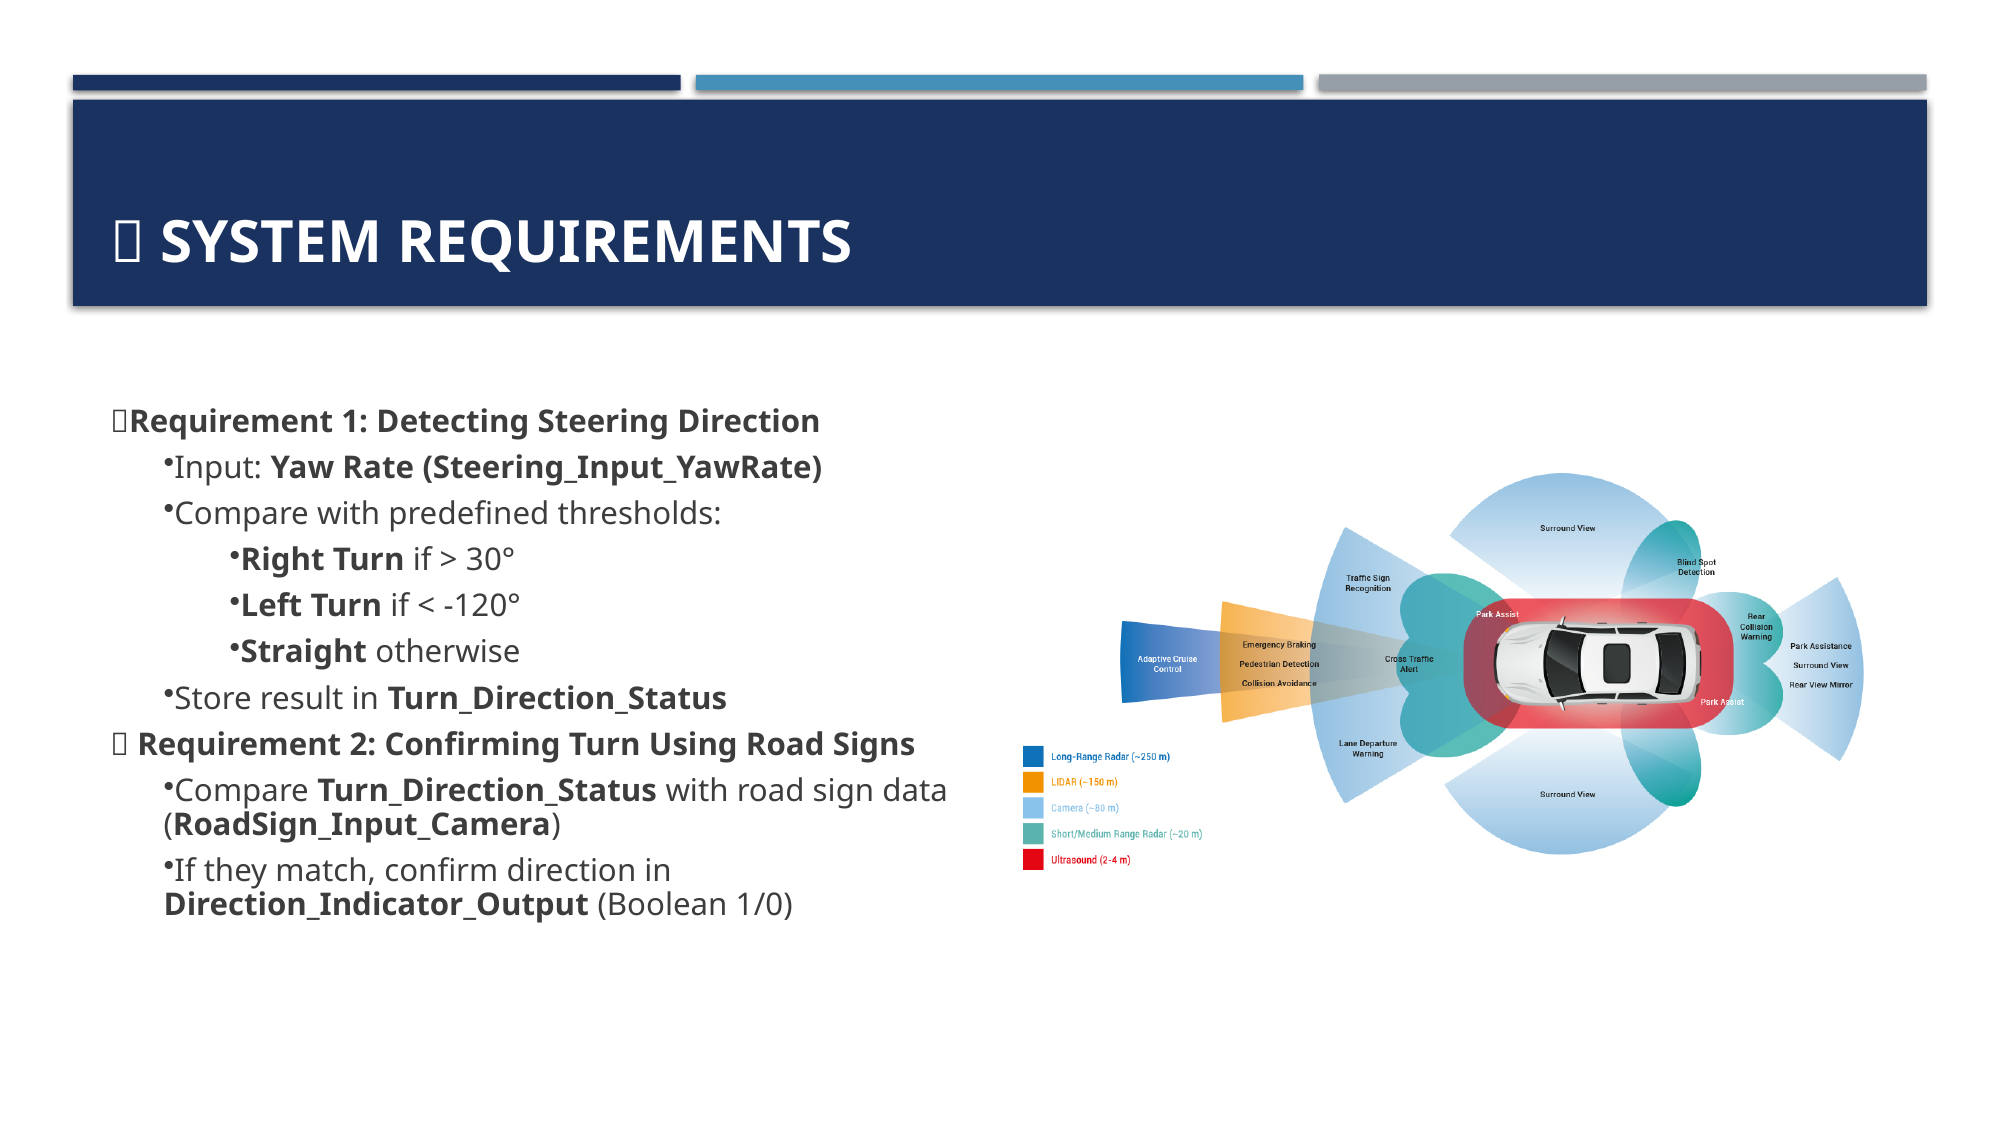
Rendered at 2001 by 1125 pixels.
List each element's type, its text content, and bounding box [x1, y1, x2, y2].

title 🔹 System Requirements [95, 119, 1905, 282]
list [1014, 440, 1906, 887]
list 🔸Requirement 1: Detecting Steering Direction Input: Yaw Rate (Steering_Input_YawRate) Compare with predefined thresholds: Right Turn if > 30° Left Turn if < -120° Straight otherwise Store result in Turn_Direction_Status 🔸 Requirement 2: Confirming Turn Using Road Signs Compare Turn_Direction_Status with road sign data (RoadSign_Input_Camera) If they match, confirm direction in Direction_Indicator_Output (Boolean 1/0) [95, 365, 985, 962]
